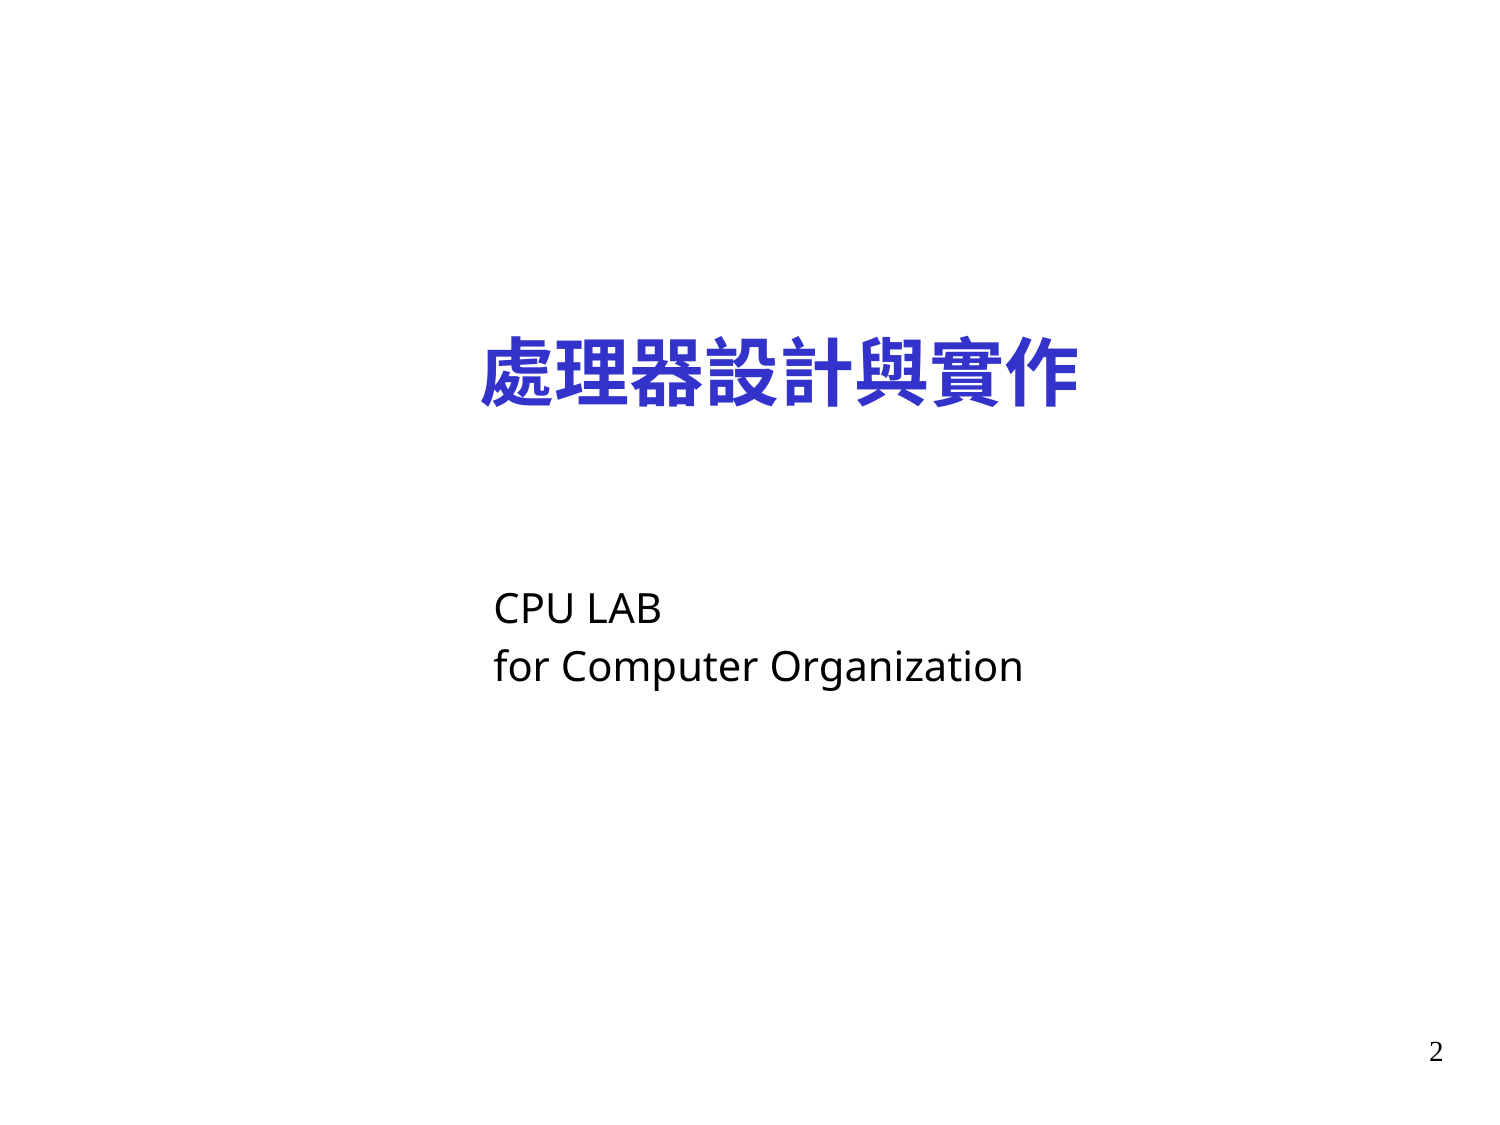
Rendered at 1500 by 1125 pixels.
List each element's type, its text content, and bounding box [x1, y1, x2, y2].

subtitle CPU LAB for Computer Organization [478, 574, 1140, 760]
title 處理器設計與實作 [170, 255, 1388, 717]
slide_number 2 [1108, 1024, 1460, 1103]
